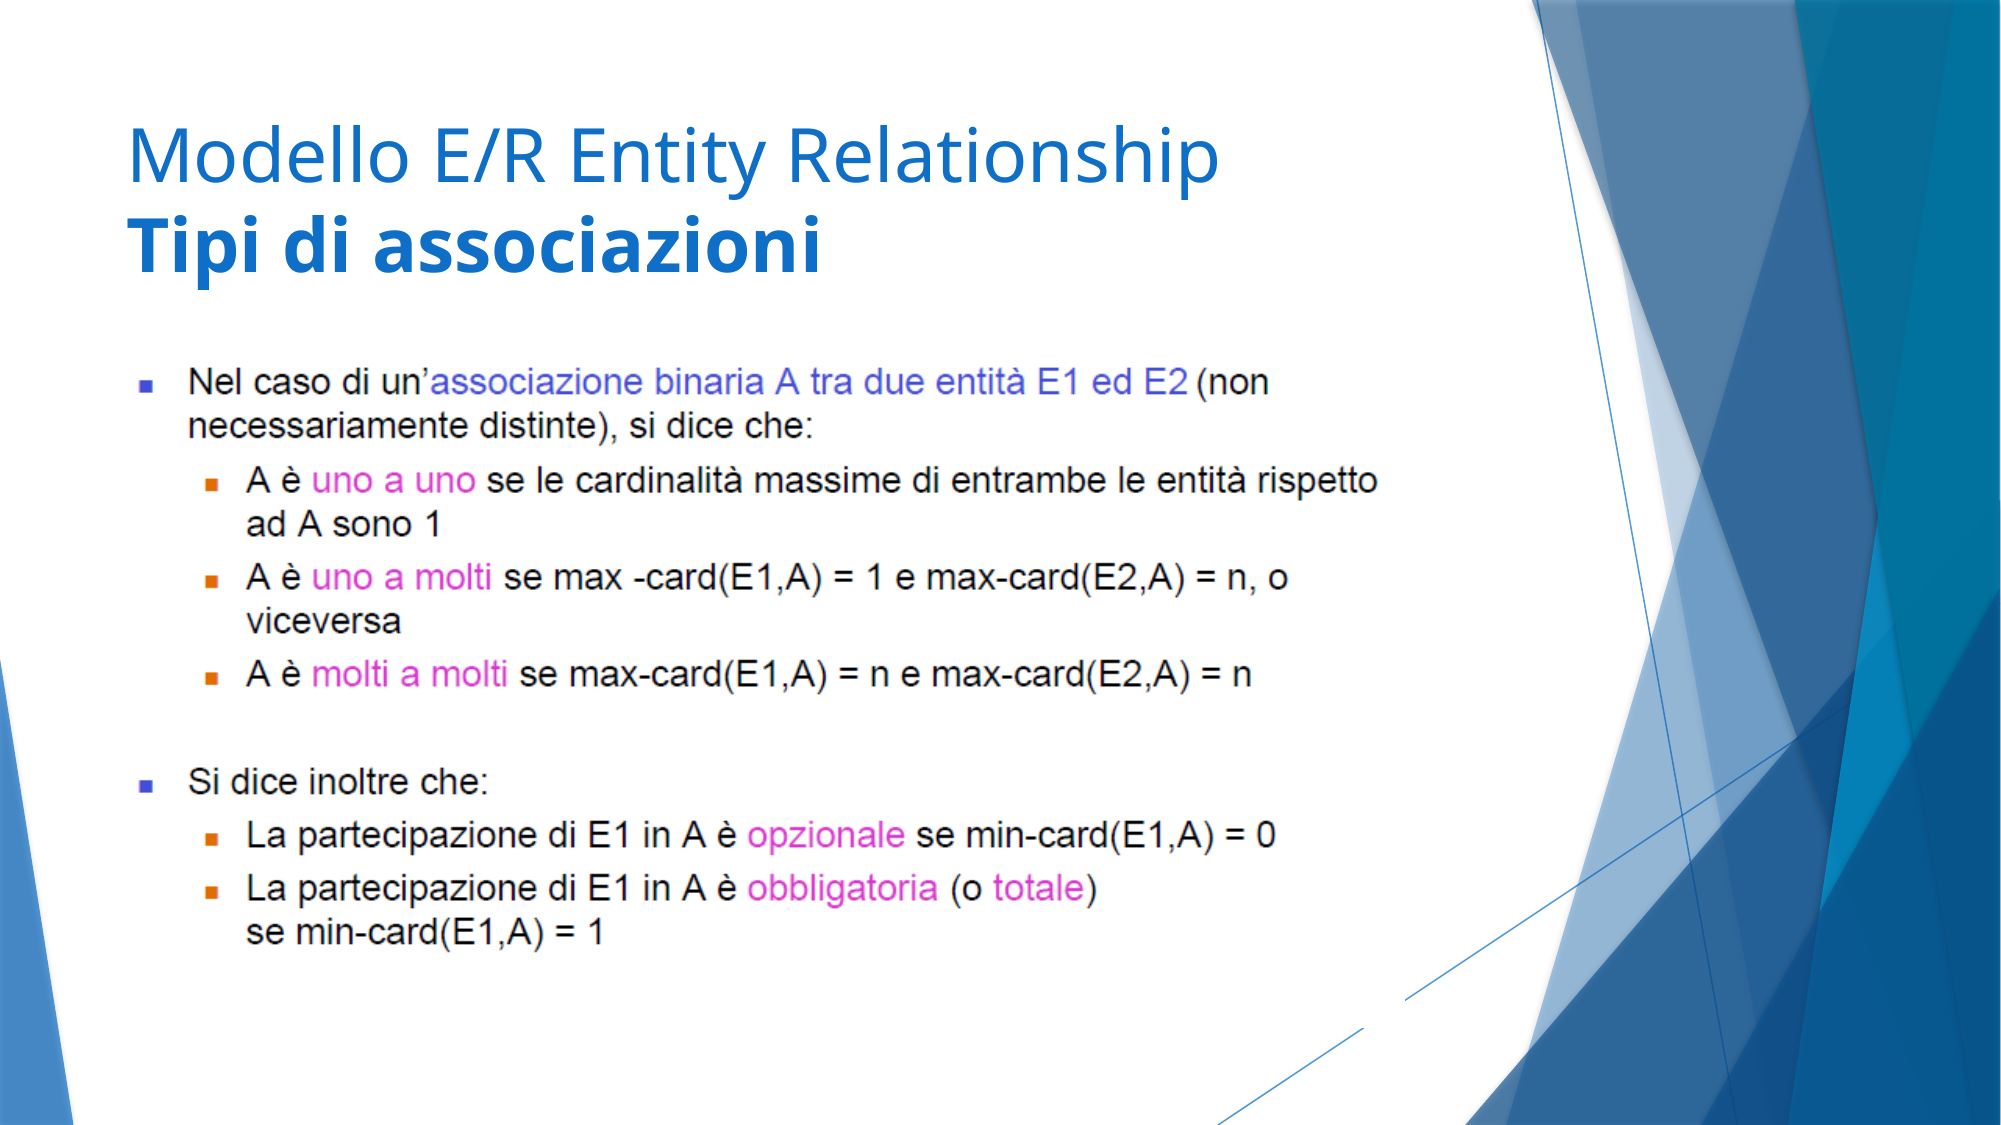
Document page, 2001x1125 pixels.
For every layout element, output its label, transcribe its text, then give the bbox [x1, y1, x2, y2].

title Modello E/R Entity Relationship Tipi di associazioni [111, 99, 1522, 317]
picture [125, 333, 1406, 1028]
